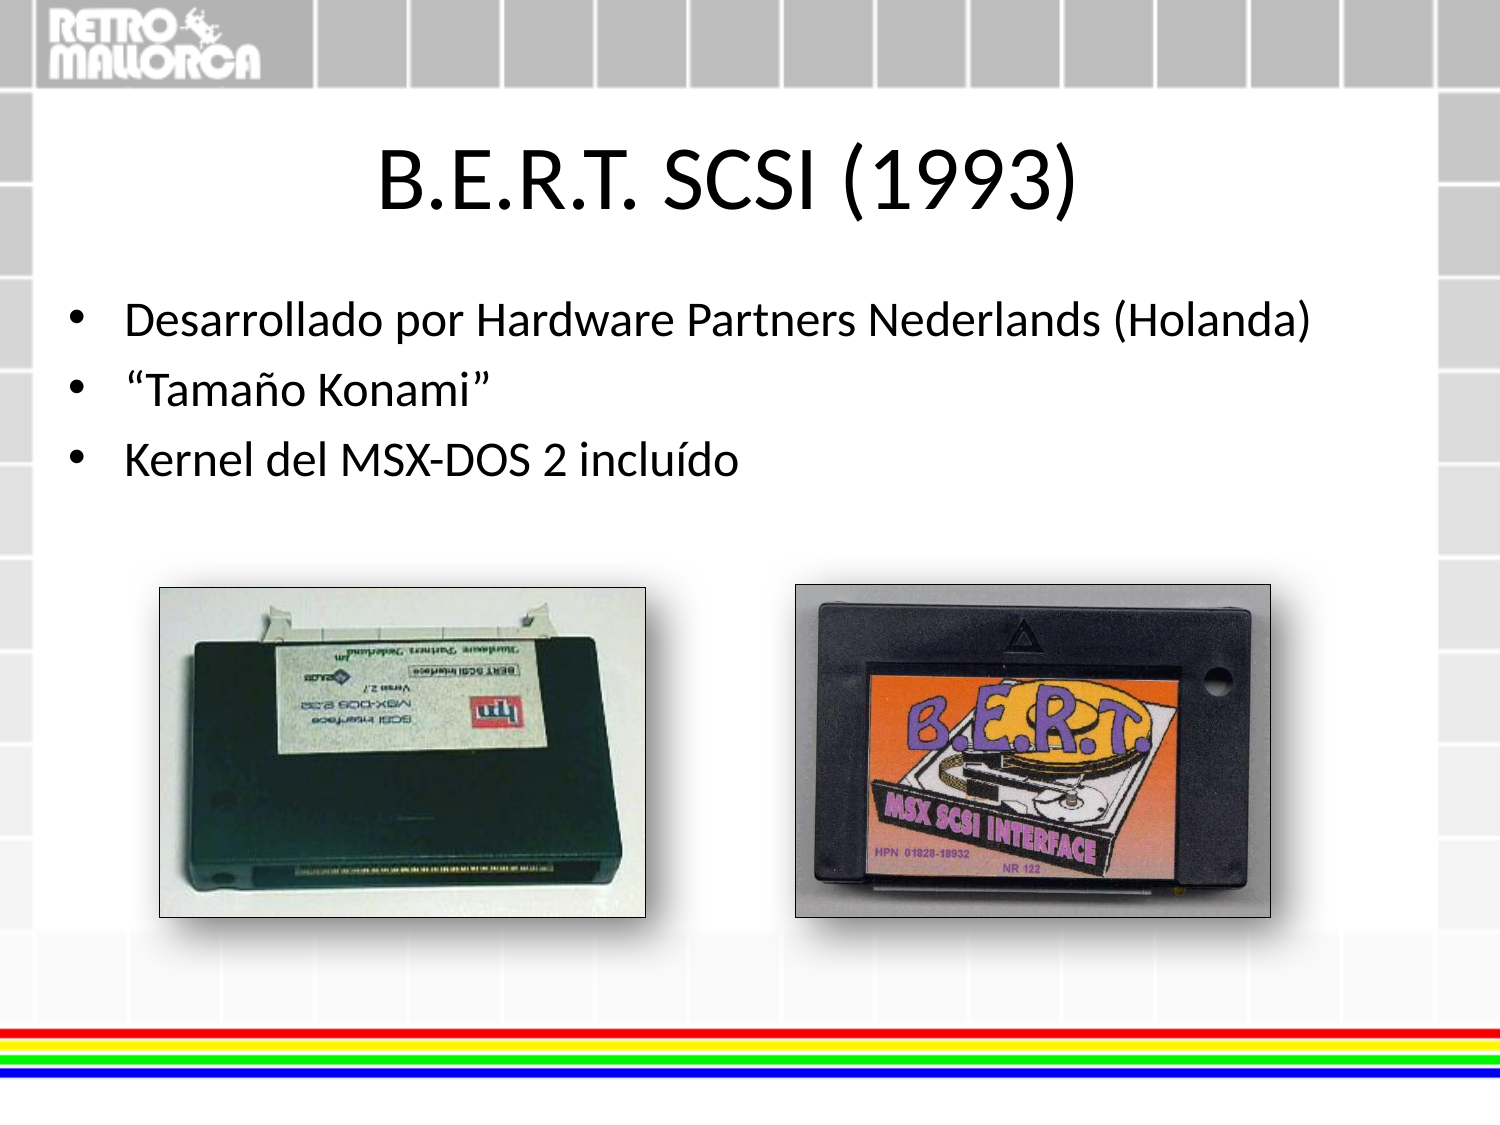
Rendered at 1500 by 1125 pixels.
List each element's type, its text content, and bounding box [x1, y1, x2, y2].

picture [0, 0, 1500, 1125]
title B.E.R.T. SCSI (1993) [36, 66, 1422, 279]
list Desarrollado por Hardware Partners Nederlands (Holanda) “Tamaño Konami” Kernel del MSX-DOS 2 incluído [53, 278, 1447, 1022]
